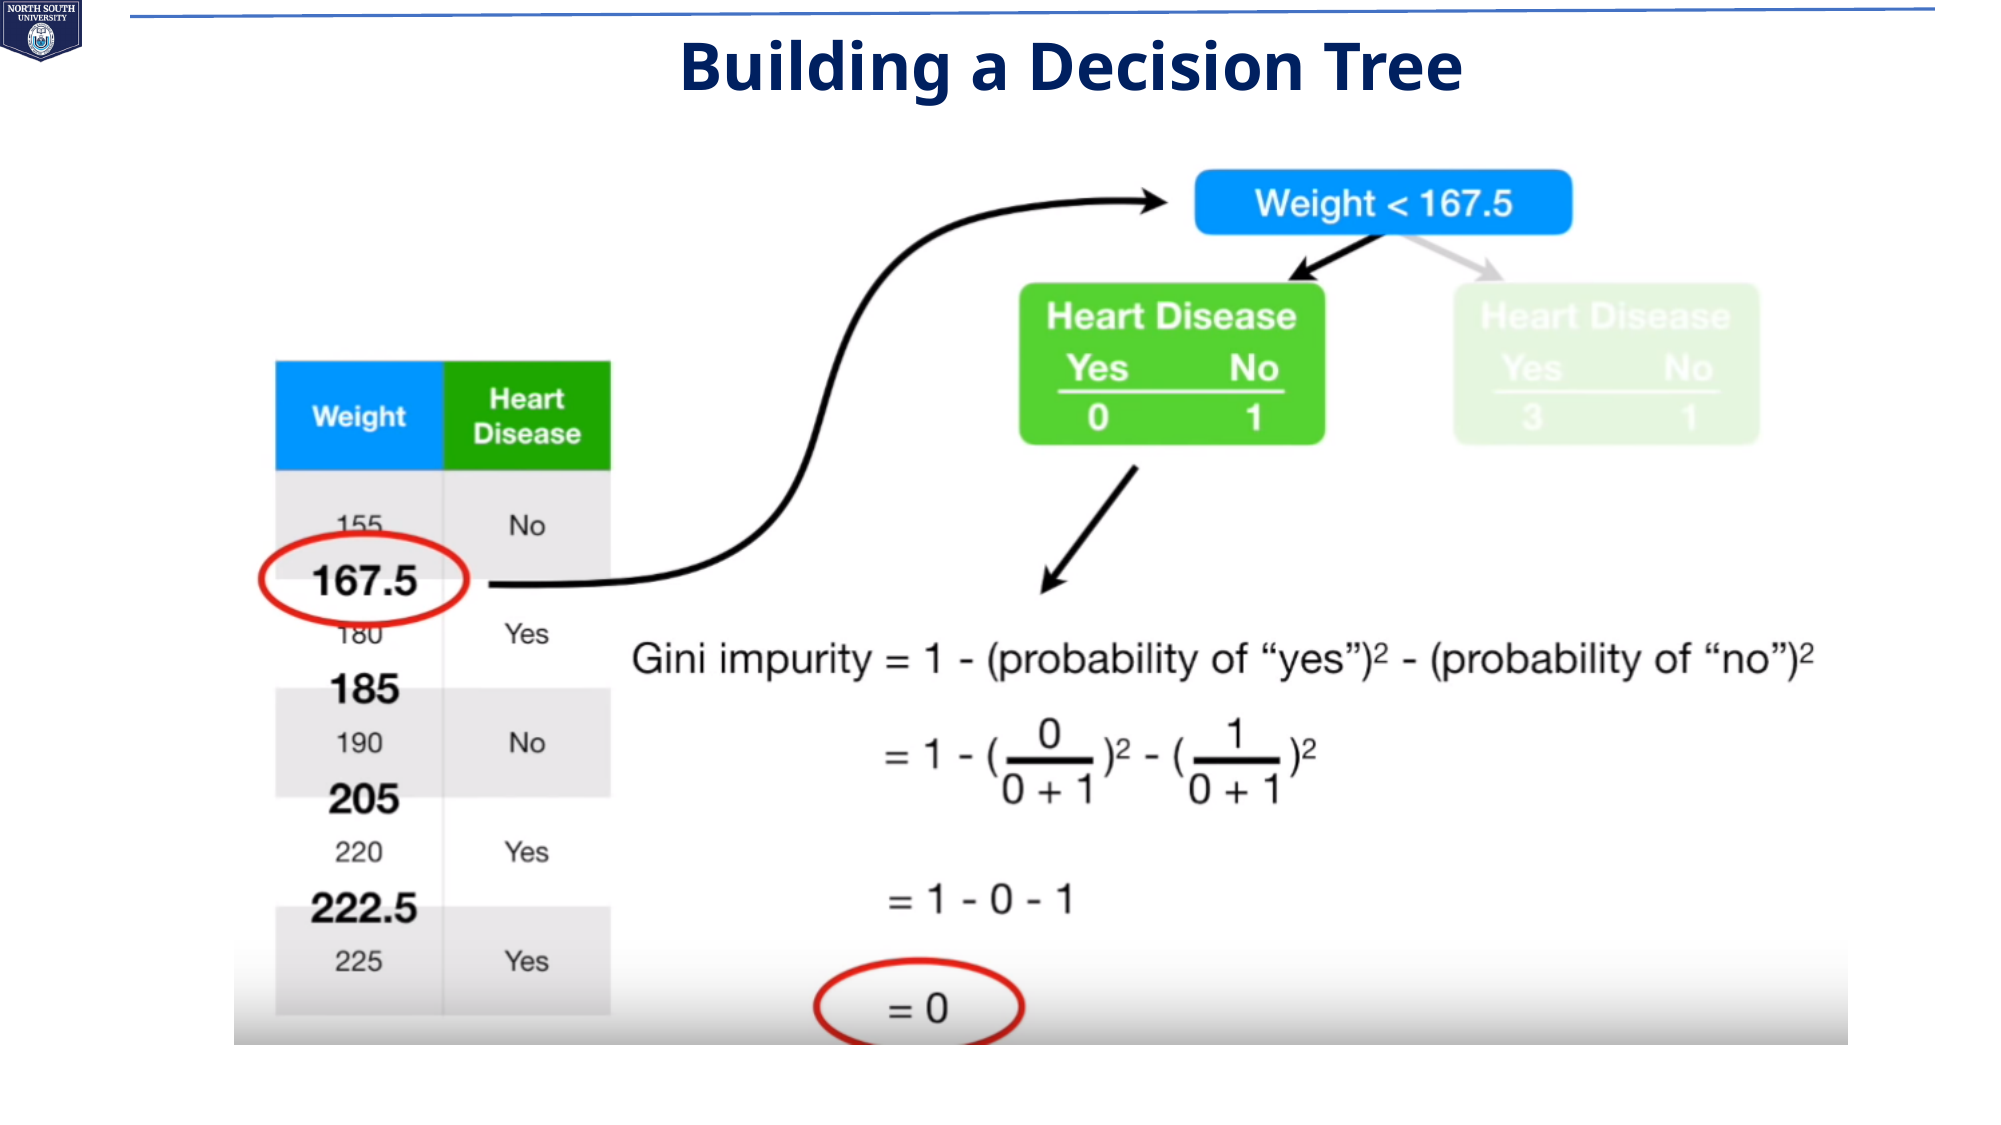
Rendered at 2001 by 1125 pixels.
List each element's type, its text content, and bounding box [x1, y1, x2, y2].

picture [0, 0, 82, 65]
picture [234, 162, 1848, 1045]
title Building a Decision Tree [209, 25, 1935, 112]
